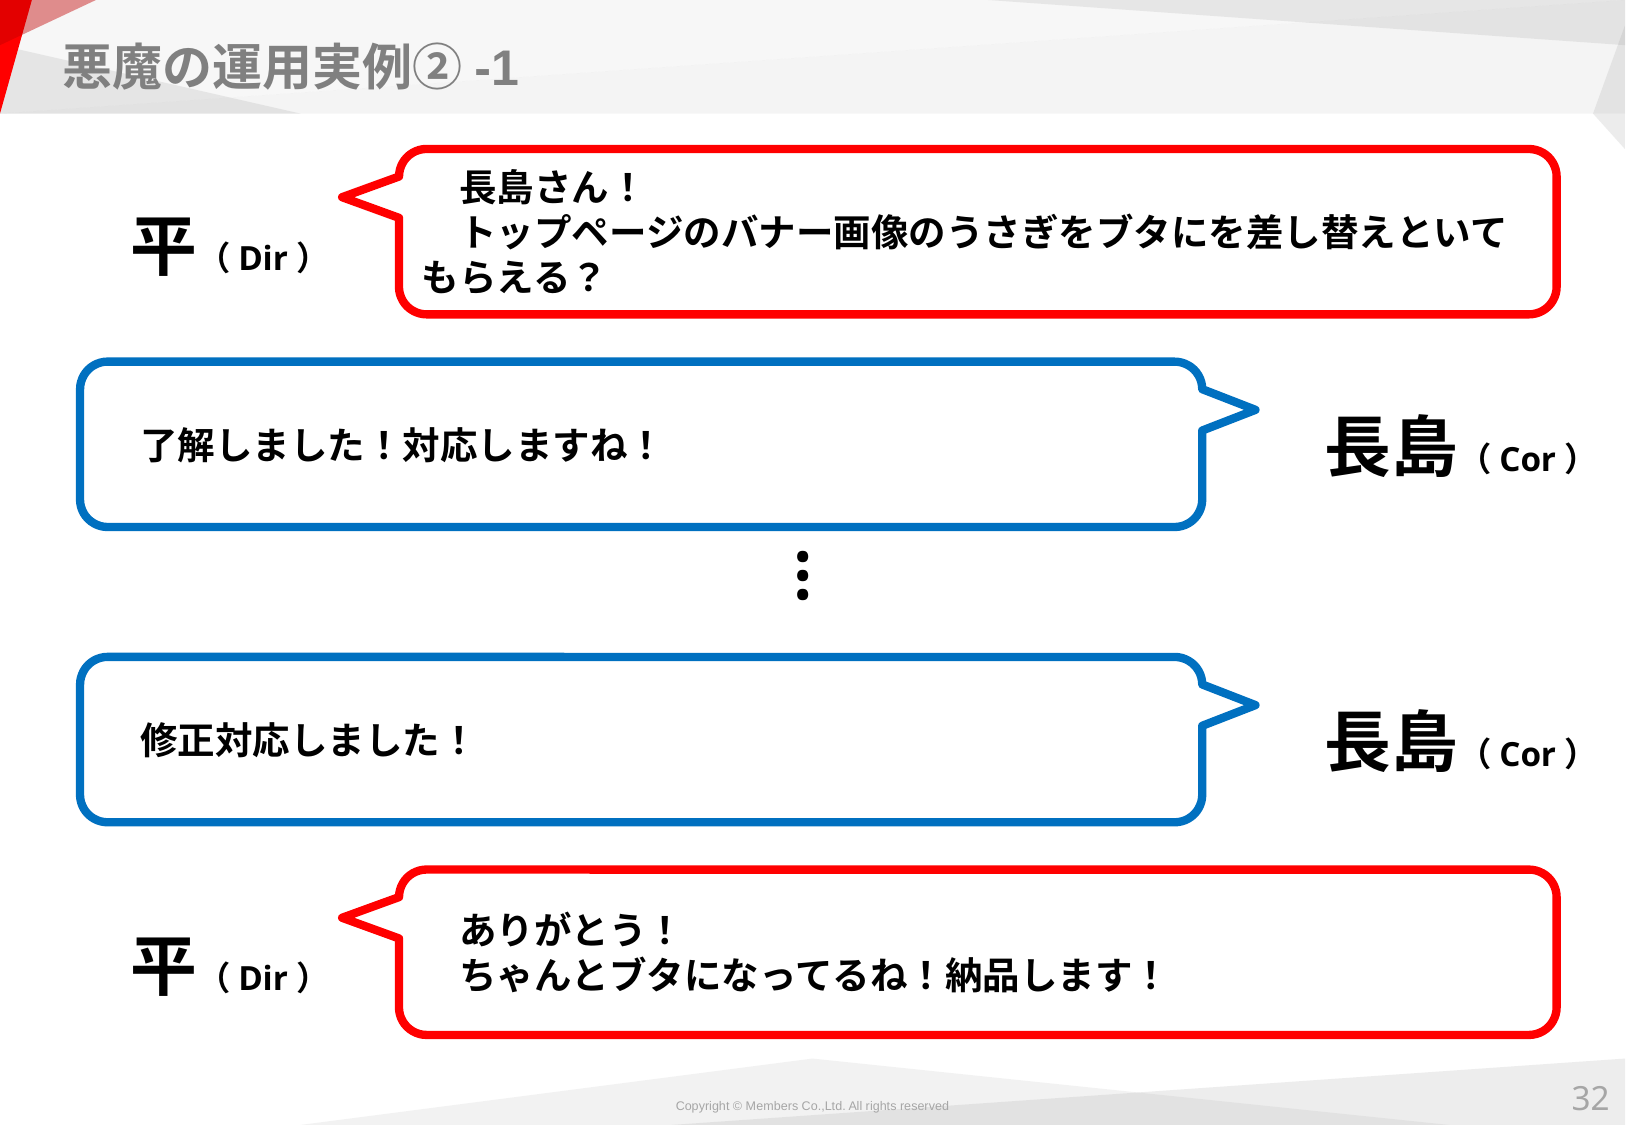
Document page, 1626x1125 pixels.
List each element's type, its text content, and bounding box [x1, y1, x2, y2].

text_box 了解しました！対応しますね！ [77, 359, 1258, 530]
text_box 長島（Cor） [1278, 692, 1625, 777]
text_box 平（Dir） [115, 916, 396, 1001]
text_box … [788, 515, 873, 654]
list 平（Dir） [115, 196, 396, 281]
text_box 長島さん！ トップページのバナー画像のうさぎをブタにを差し替えといてもらえる？ [340, 146, 1559, 317]
title 悪魔の運用実例②-1 [44, 16, 1575, 114]
text_box 修正対応しました！ [77, 654, 1258, 825]
text_box ありがとう！ ちゃんとブタになってるね！納品します！ [340, 867, 1559, 1038]
text_box 長島（Cor） [1278, 397, 1625, 482]
